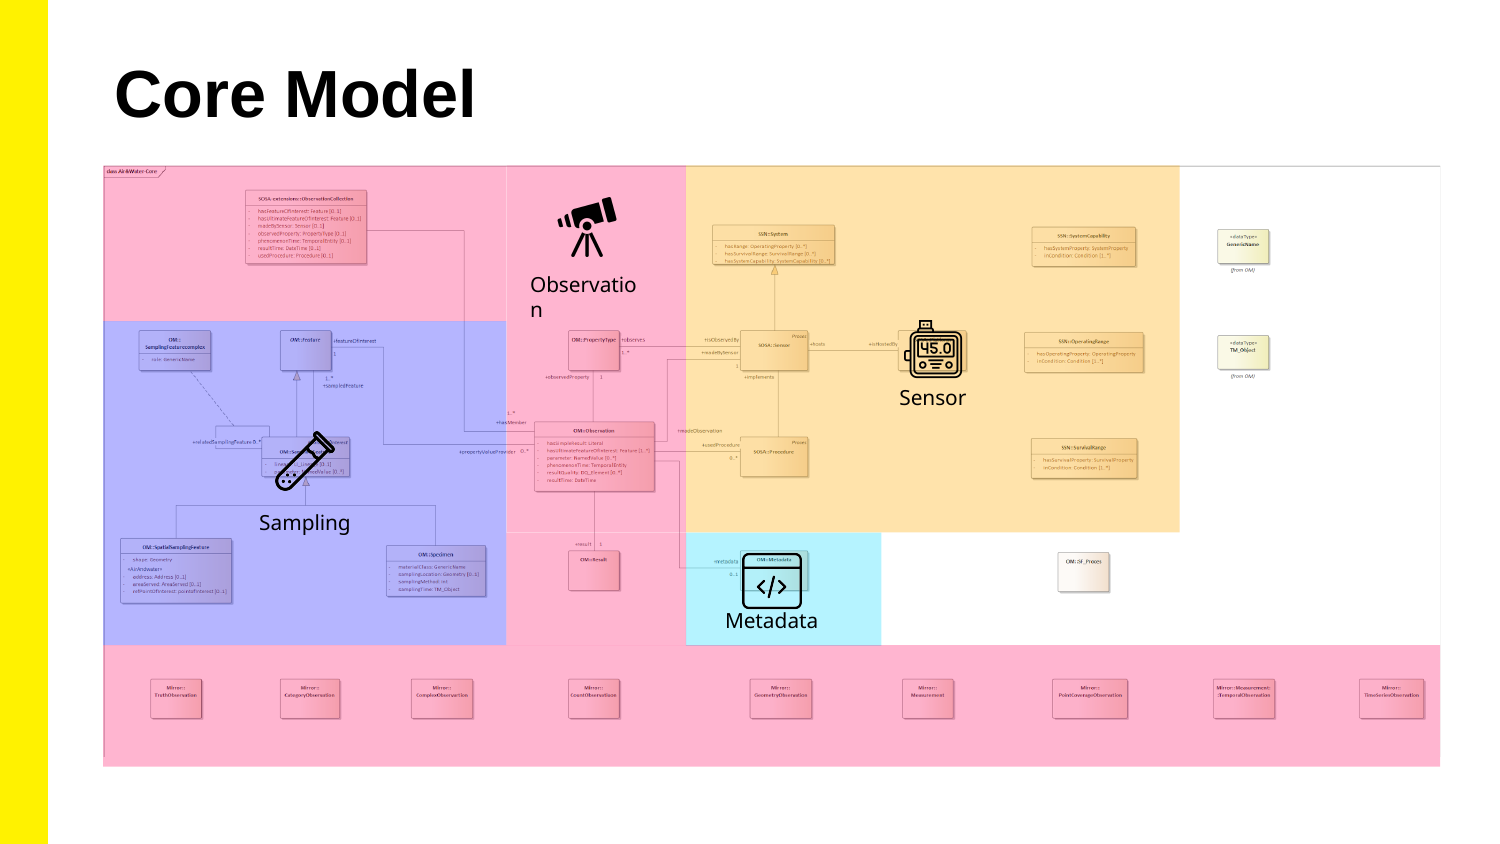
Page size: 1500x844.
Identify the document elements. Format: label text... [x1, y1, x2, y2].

text_box Core Model [103, 44, 1397, 154]
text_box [102, 165, 1441, 767]
